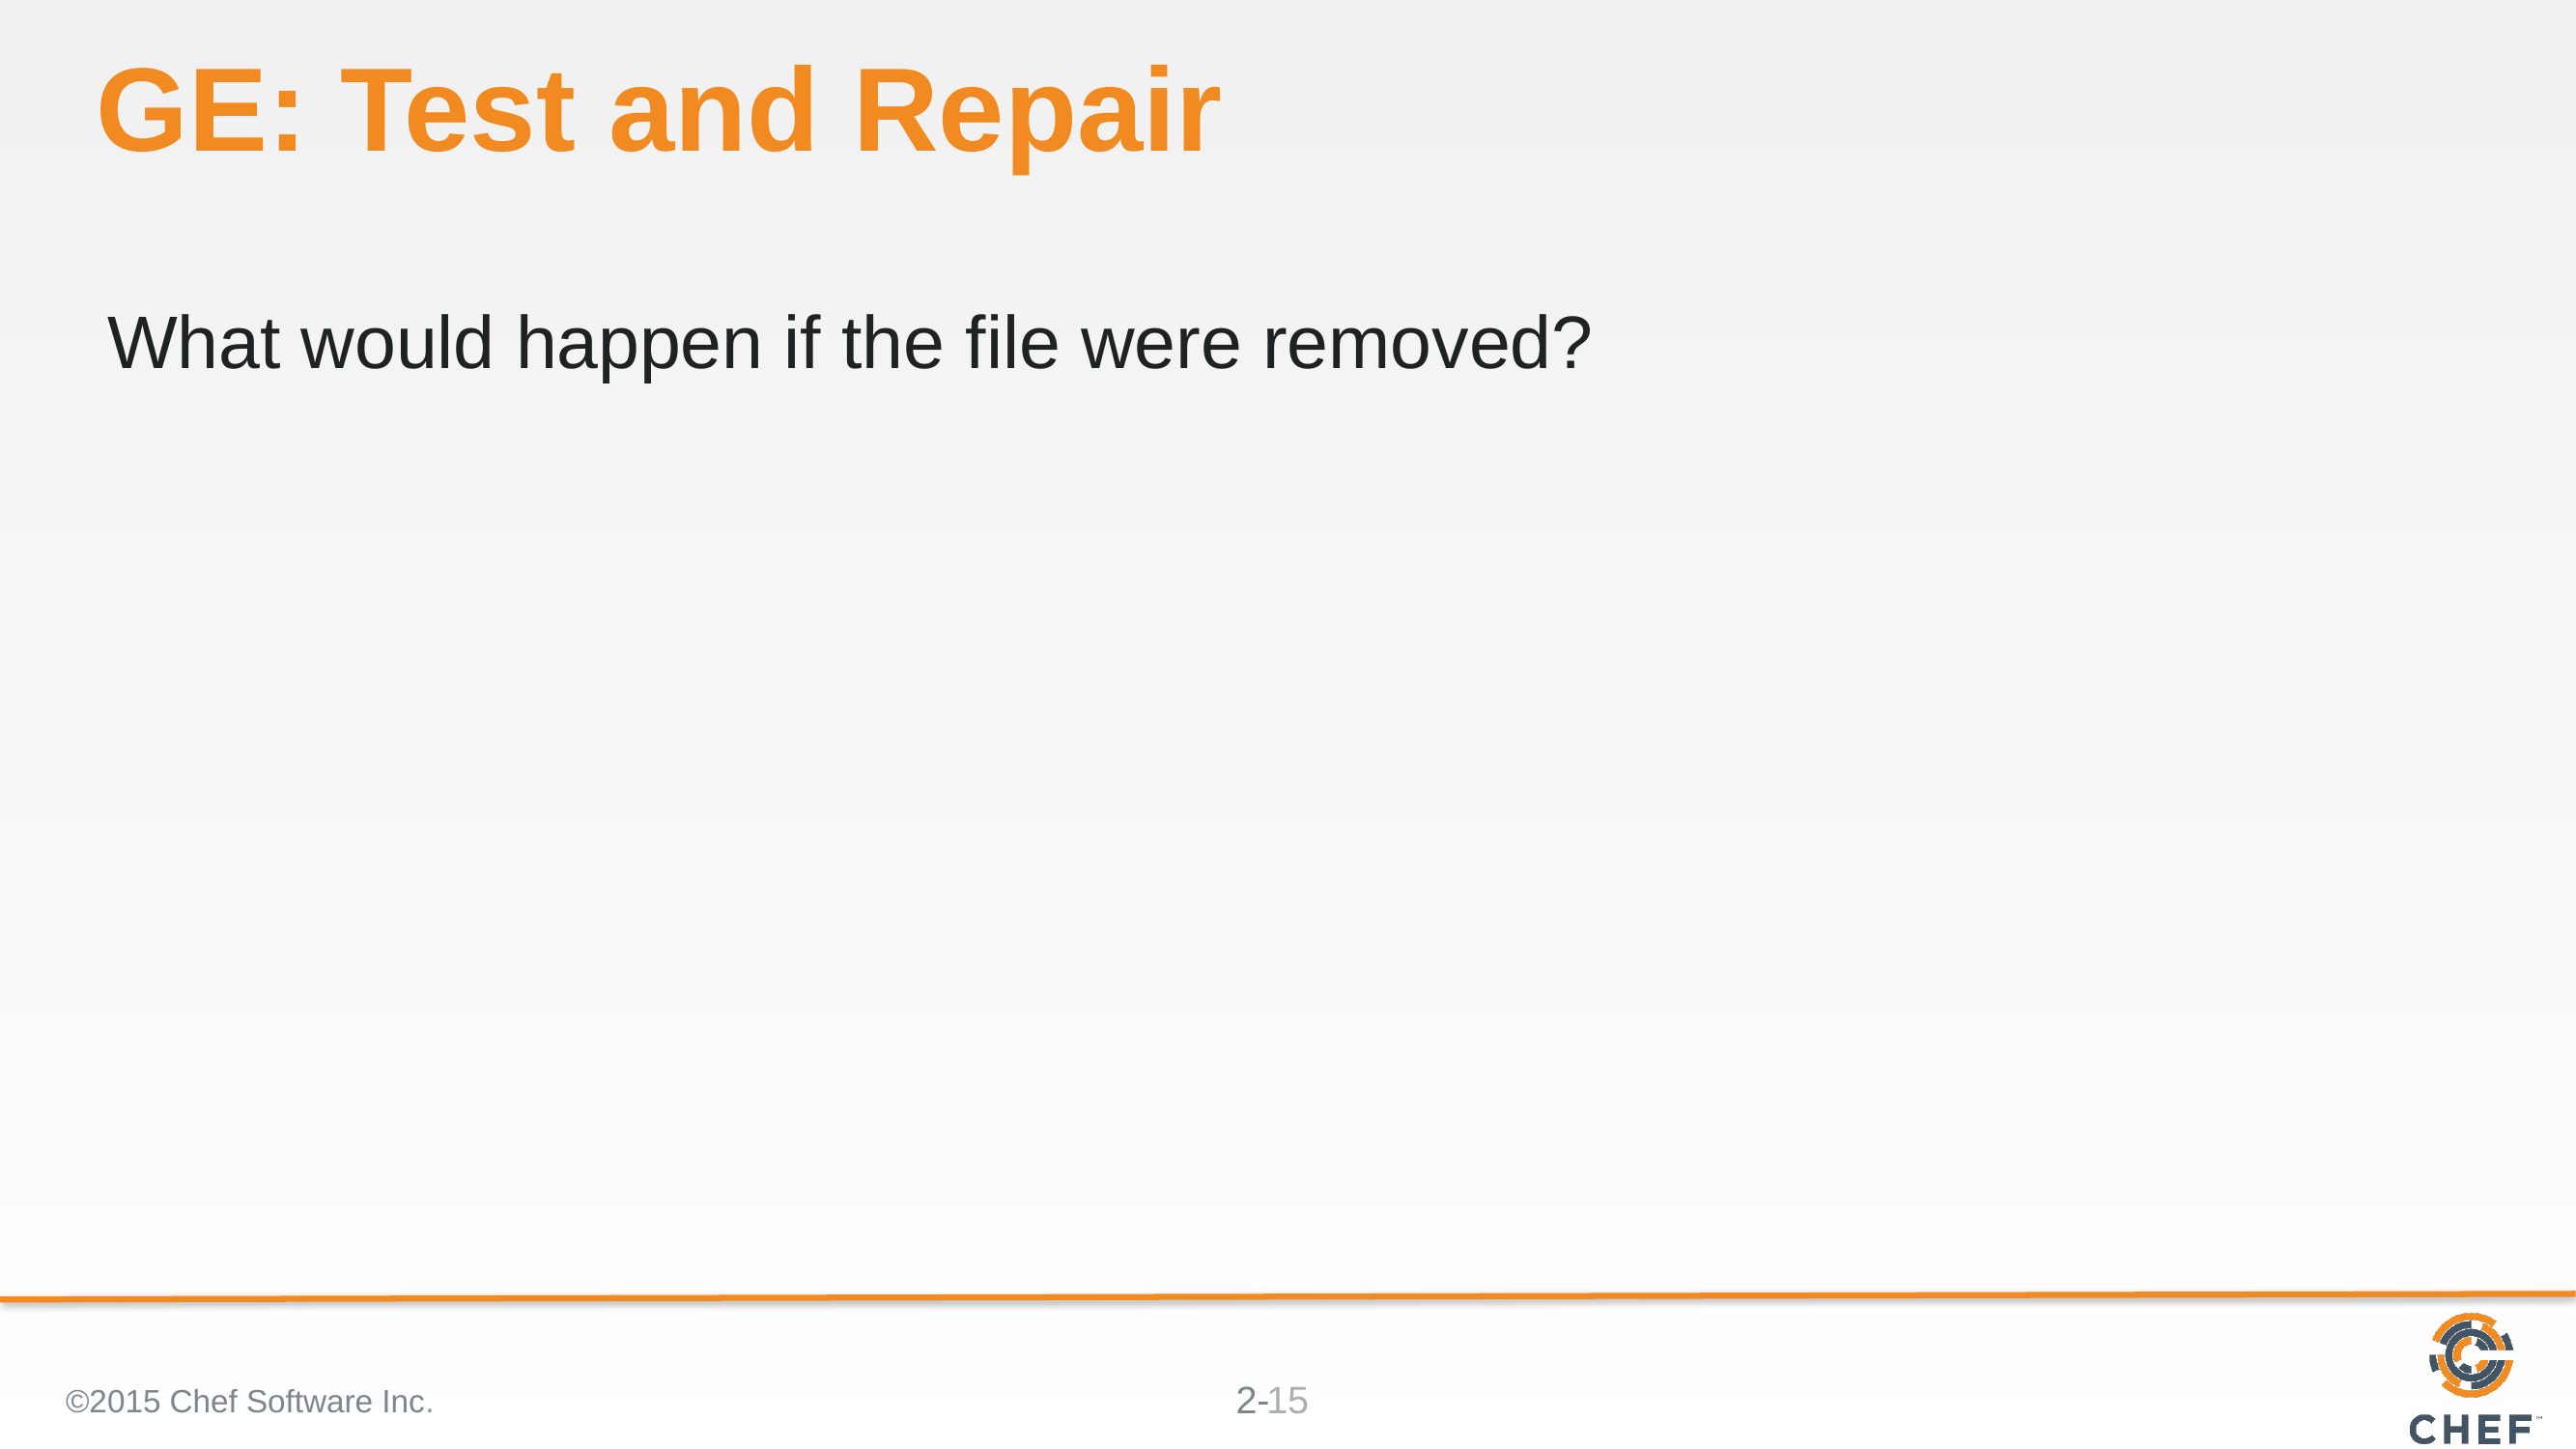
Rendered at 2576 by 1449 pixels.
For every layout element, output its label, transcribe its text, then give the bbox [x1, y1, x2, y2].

footer ©2015 Chef Software Inc. [51, 1359, 952, 1440]
slide_number 15 [998, 1359, 1578, 1437]
list What would happen if the file were removed? [107, 294, 2469, 1142]
picture [2399, 1297, 2550, 1449]
title GE: Test and Repair [96, 48, 2463, 180]
